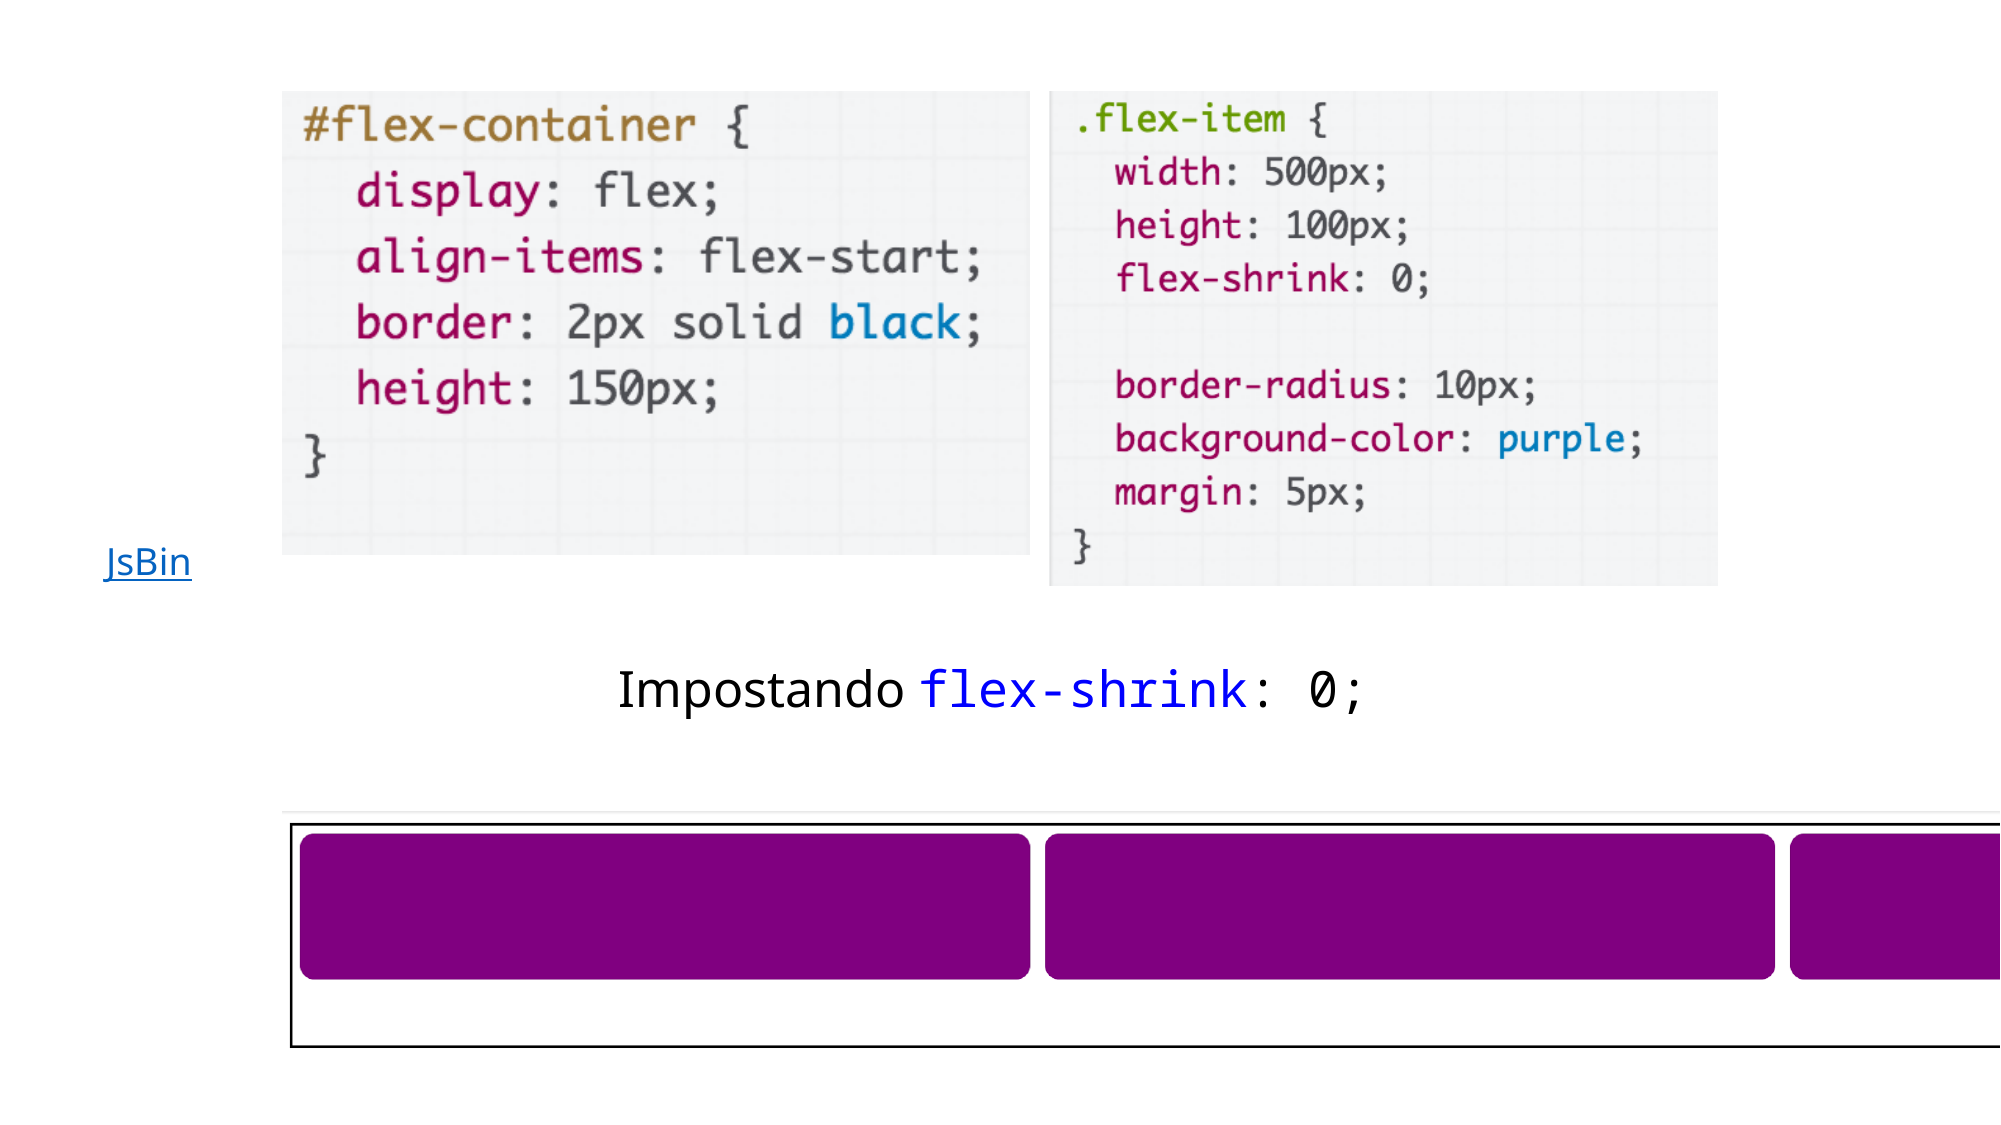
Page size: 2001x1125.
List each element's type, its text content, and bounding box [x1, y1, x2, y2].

picture [282, 91, 1030, 555]
list Impostando flex-shrink: 0; [337, 648, 1663, 748]
text_box JsBin [91, 530, 207, 597]
picture [282, 811, 2000, 1086]
picture [1047, 91, 1718, 586]
